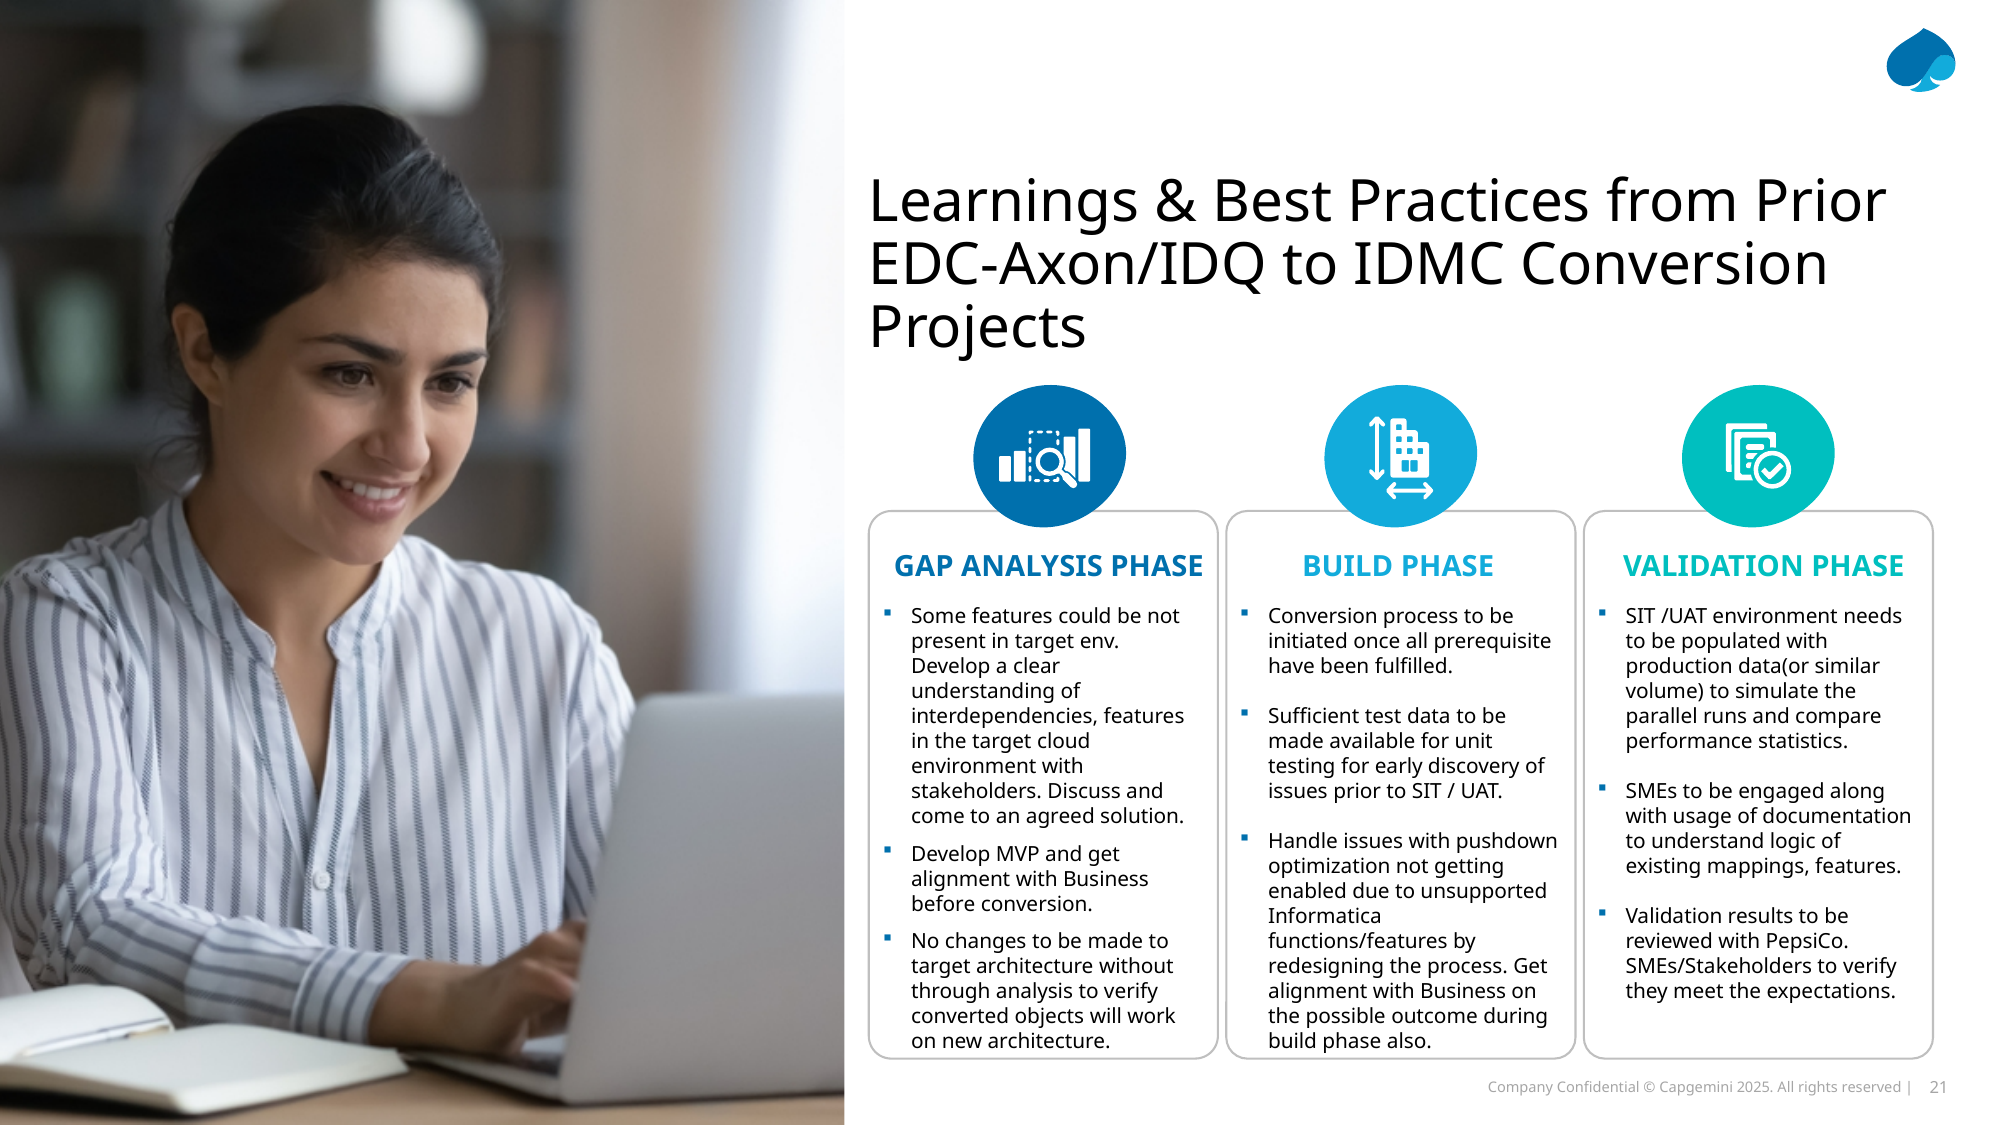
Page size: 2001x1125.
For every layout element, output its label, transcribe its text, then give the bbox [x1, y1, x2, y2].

text_box VALIDATION PHASE [1606, 539, 1922, 590]
text_box SIT /UAT environment needs to be populated with production data(or similar volume) to simulate the parallel runs and compare performance statistics. SMEs to be engaged along with usage of documentation to understand logic of existing mappings, features. Validation results to be reviewed with PepsiCo. SMEs/Stakeholders to verify they meet the expectations. [1582, 509, 1935, 1060]
text_box [973, 384, 1127, 528]
text_box GAP ANALYSIS PHASE [874, 539, 1224, 590]
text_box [1725, 423, 1792, 489]
title Learnings & Best Practices from Prior EDC-Axon/IDQ to IDMC Conversion Projects [868, 217, 1983, 361]
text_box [999, 428, 1091, 489]
text_box BUILD PHASE [1240, 539, 1557, 590]
picture [0, 0, 845, 1125]
text_box Conversion process to be initiated once all prerequisite have been fulfilled. Sufficient test data to be made available for unit testing for early discovery of issues prior to SIT / UAT. Handle issues with pushdown optimization not getting enabled due to unsupported Informatica functions/features by redesigning the process. Get alignment with Business on the possible outcome during build phase also. [1225, 509, 1577, 1060]
text_box Some features could be not present in target env. Develop a clear understanding of interdependencies, features in the target cloud environment with stakeholders. Discuss and come to an agreed solution. Develop MVP and get alignment with Business before conversion. No changes to be made to target architecture without through analysis to verify converted objects will work on new architecture. [867, 509, 1219, 1060]
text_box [1368, 415, 1434, 500]
text_box [1682, 384, 1835, 528]
text_box [1324, 384, 1478, 528]
